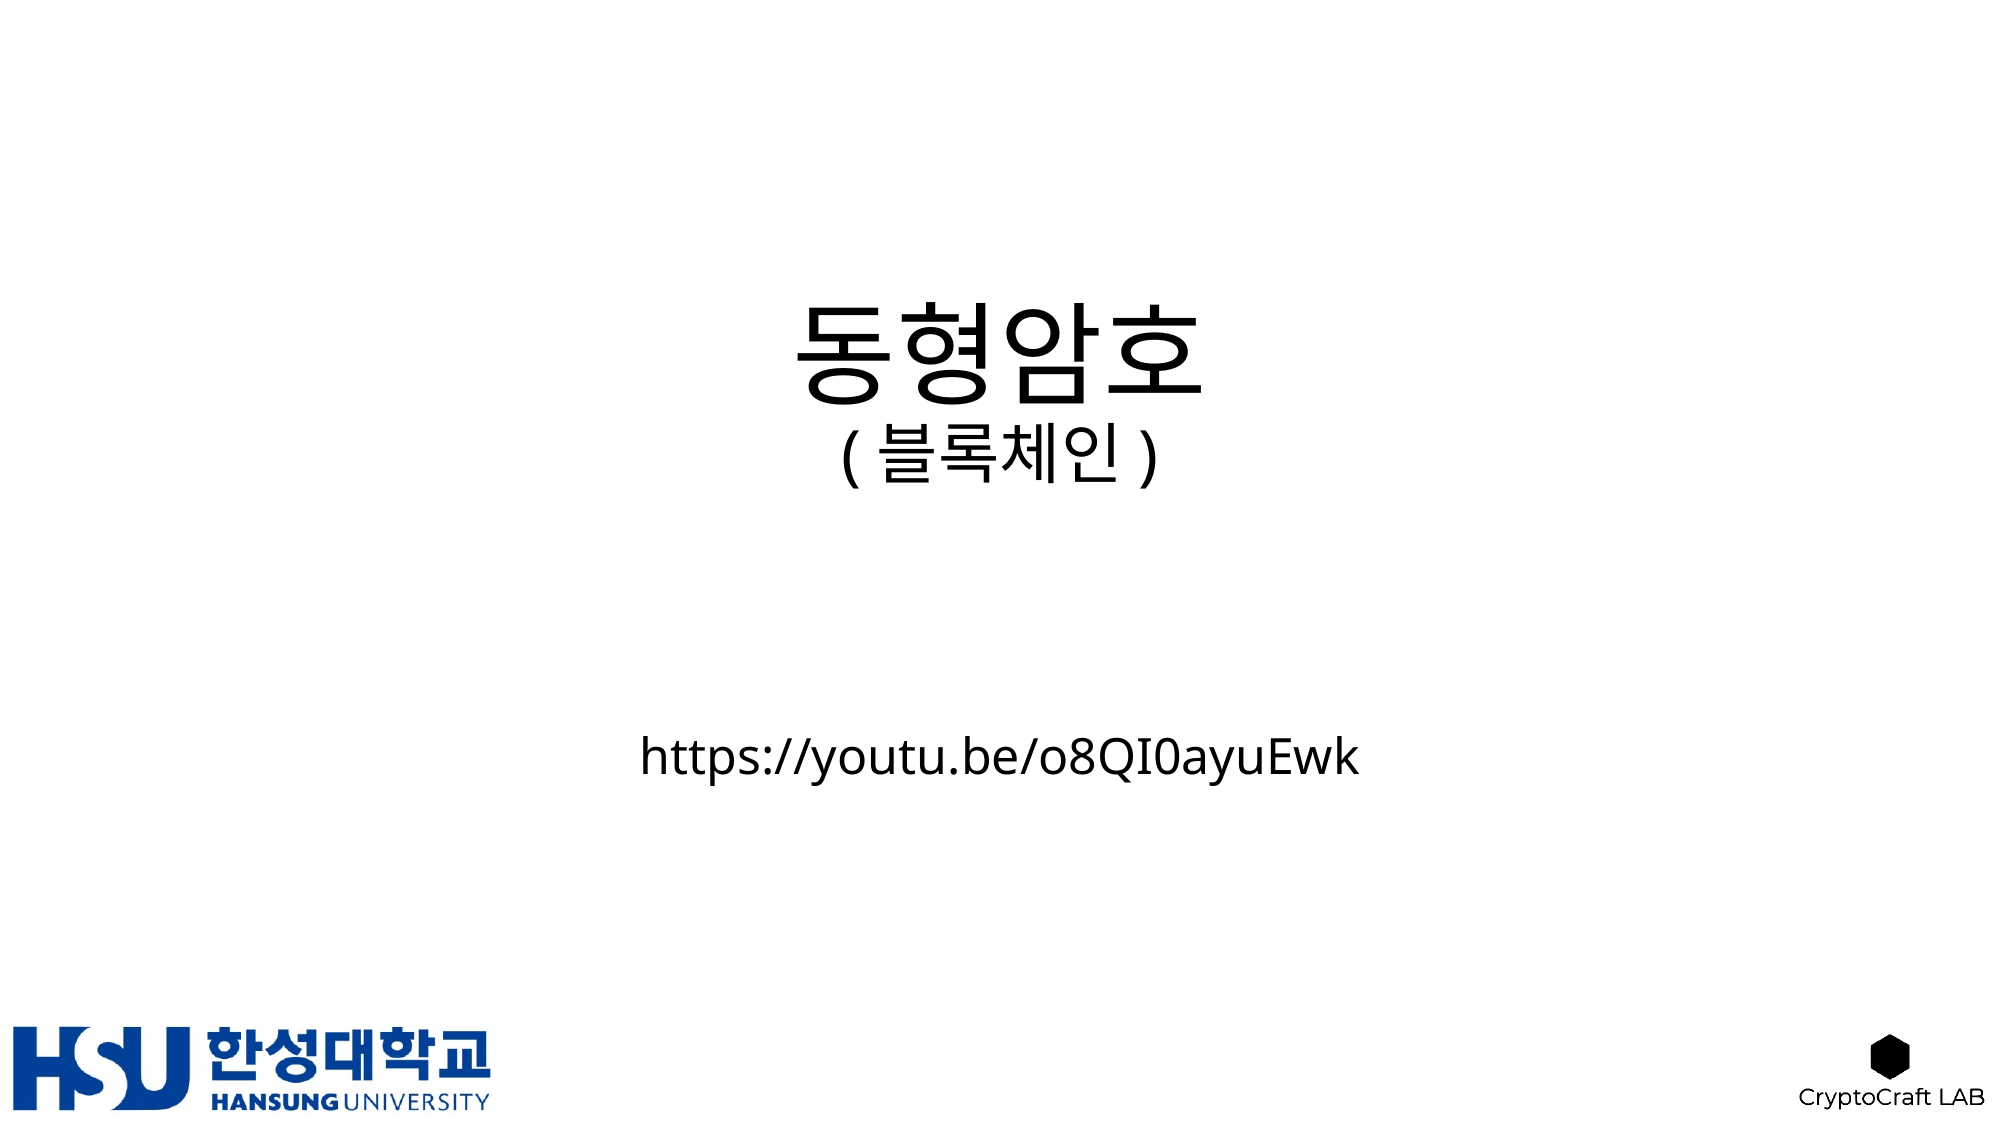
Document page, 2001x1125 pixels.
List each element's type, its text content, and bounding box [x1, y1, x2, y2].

picture [4, 1016, 501, 1122]
picture [1784, 1019, 2000, 1125]
subtitle https://youtu.be/o8QI0ayuEwk [0, 622, 2000, 895]
title 동형암호 (블록체인) [0, 200, 2000, 593]
